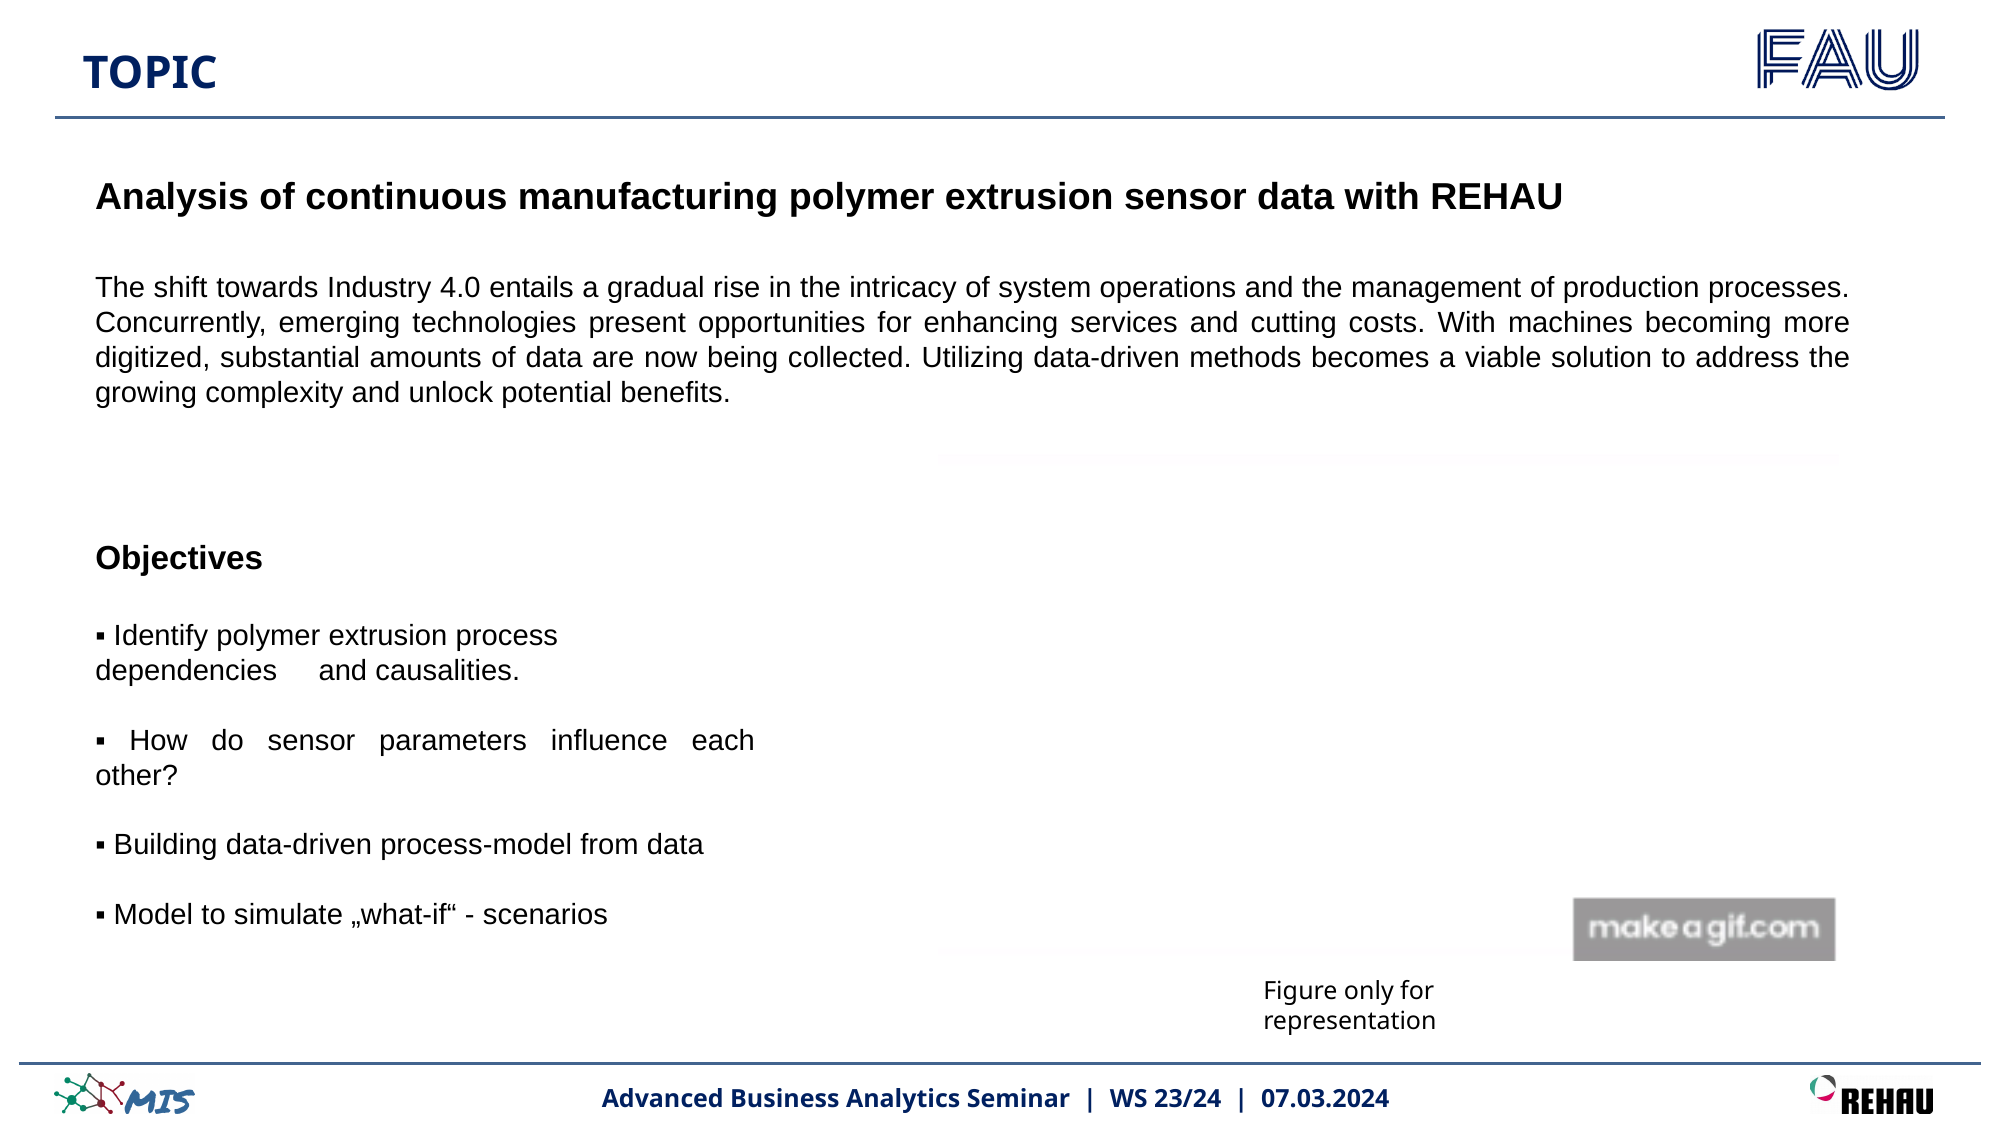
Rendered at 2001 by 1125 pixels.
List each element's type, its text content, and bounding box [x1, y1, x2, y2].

text_box Advanced Business Analytics Seminar | WS 23/24 | 07.03.2024 [587, 1075, 1436, 1120]
picture [1810, 1075, 1933, 1114]
text_box Objectives ▪ Identify polymer extrusion process dependencies and causalities. ▪ How do sensor parameters influence each other? ▪ Building data-driven process-model from data ▪ Model to simulate „what-if“ - scenarios [80, 528, 771, 938]
text_box TOPIC [67, 36, 412, 107]
text_box The shift towards Industry 4.0 entails a gradual rise in the intricacy of system operations and the management of production processes. Concurrently, emerging technologies present opportunities for enhancing services and cutting costs. With machines becoming more digitized, substantial amounts of data are now being collected. Utilizing data-driven methods becomes a viable solution to address the growing complexity and unlock potential benefits. [80, 260, 1868, 416]
text_box Analysis of continuous manufacturing polymer extrusion sensor data with REHAU [80, 164, 1736, 225]
text_box Figure only for representation [1248, 966, 1623, 1042]
picture [937, 454, 1839, 961]
picture [54, 1073, 195, 1114]
picture [1744, 10, 1933, 105]
